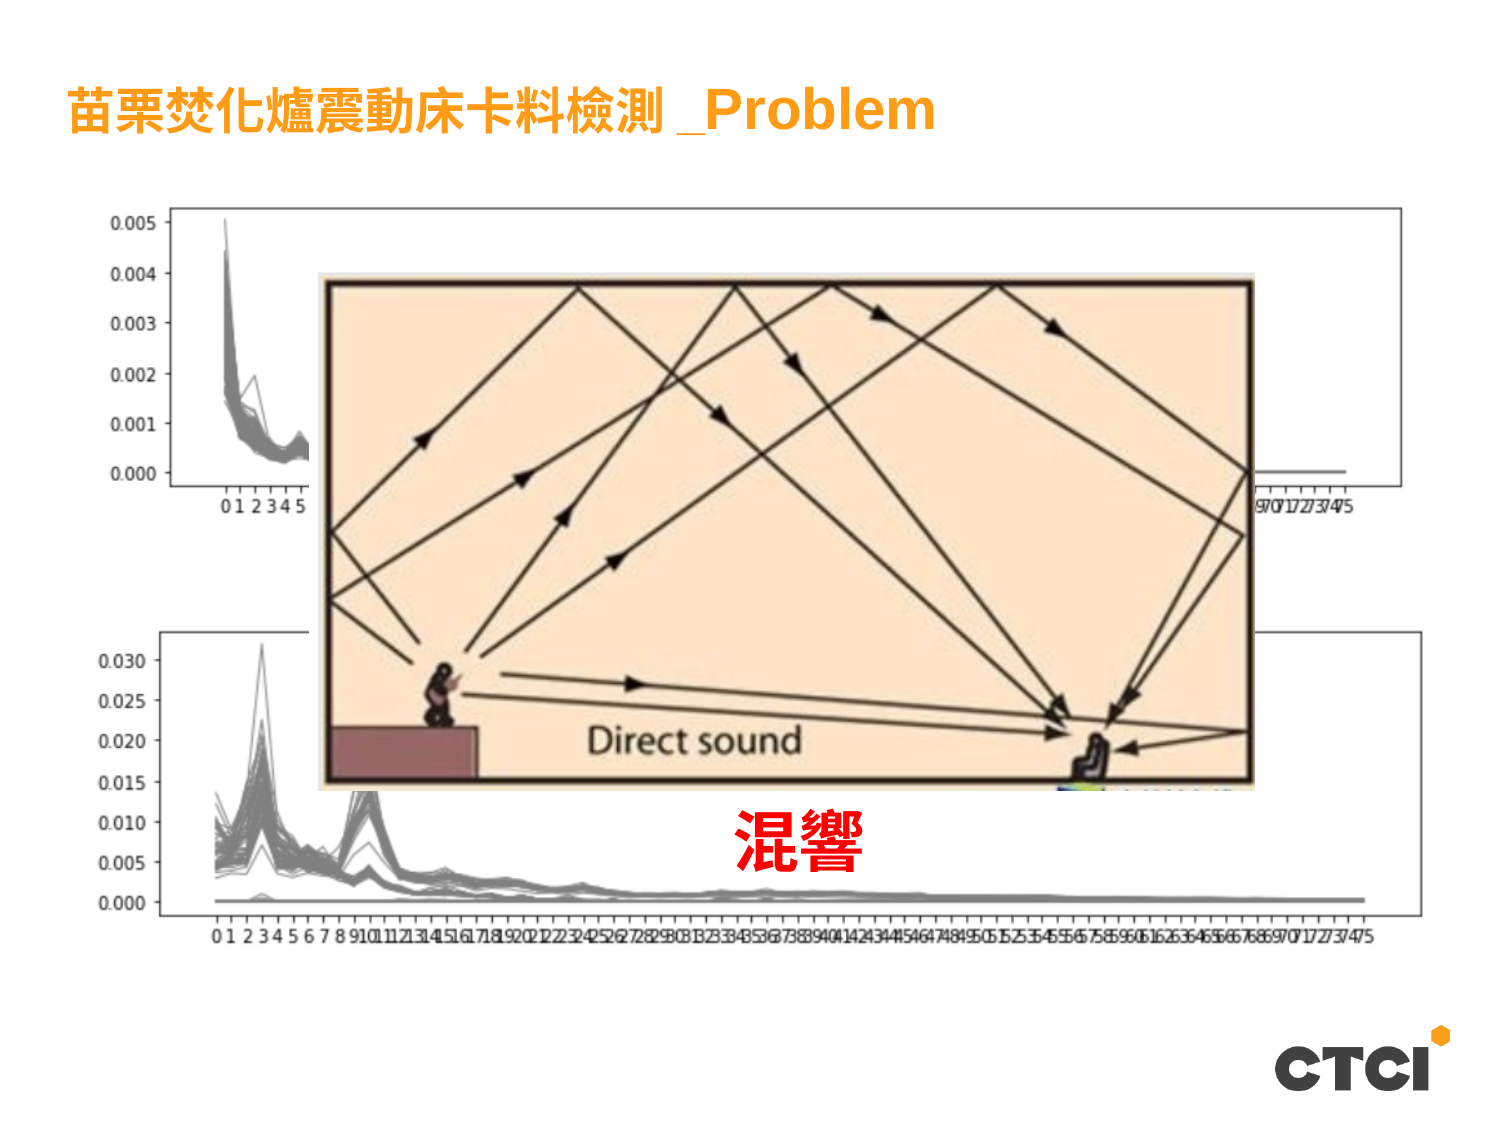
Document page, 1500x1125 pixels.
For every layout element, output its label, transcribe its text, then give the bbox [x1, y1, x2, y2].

title 苗栗焚化爐震動床卡料檢測_Problem [50, 50, 1438, 163]
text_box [309, 268, 1256, 890]
picture [92, 192, 1415, 524]
picture [77, 608, 1438, 958]
picture [1275, 1024, 1450, 1091]
